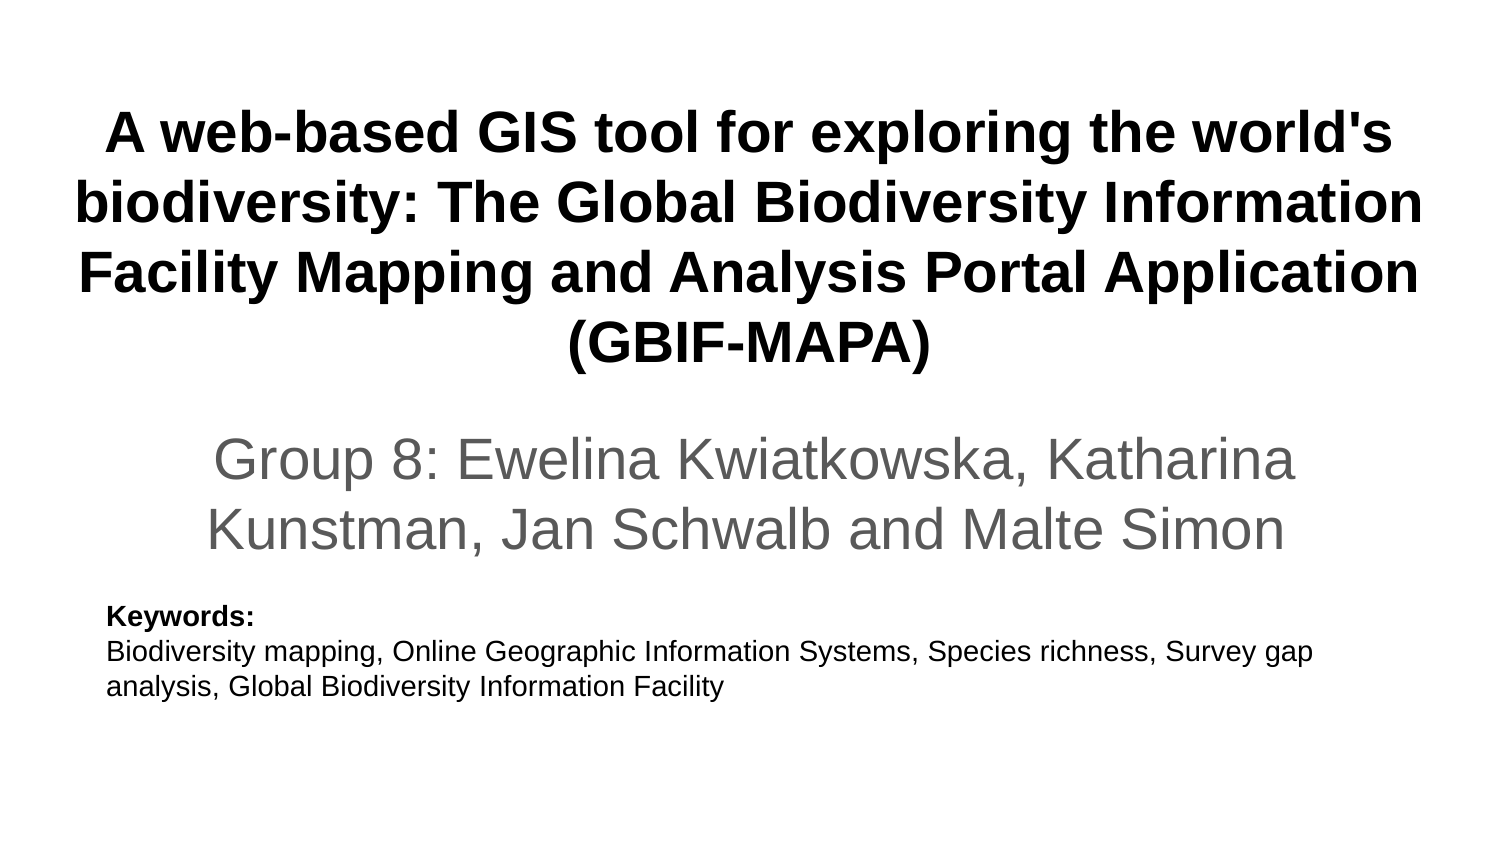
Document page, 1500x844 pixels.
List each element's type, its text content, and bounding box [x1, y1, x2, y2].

subtitle Group 8: Ewelina Kwiatkowska, Katharina Kunstman, Jan Schwalb and Malte Simon [56, 406, 1454, 537]
text_box Keywords: Biodiversity mapping, Online Geographic Information Systems, Species richness, Survey gap analysis, Global Biodiversity Information Facility [91, 589, 1406, 745]
title A web-based GIS tool for exploring the world's biodiversity: The Global Biodiversity Information Facility Mapping and Analysis Portal Application (GBIF-MAPA) [51, 122, 1449, 459]
